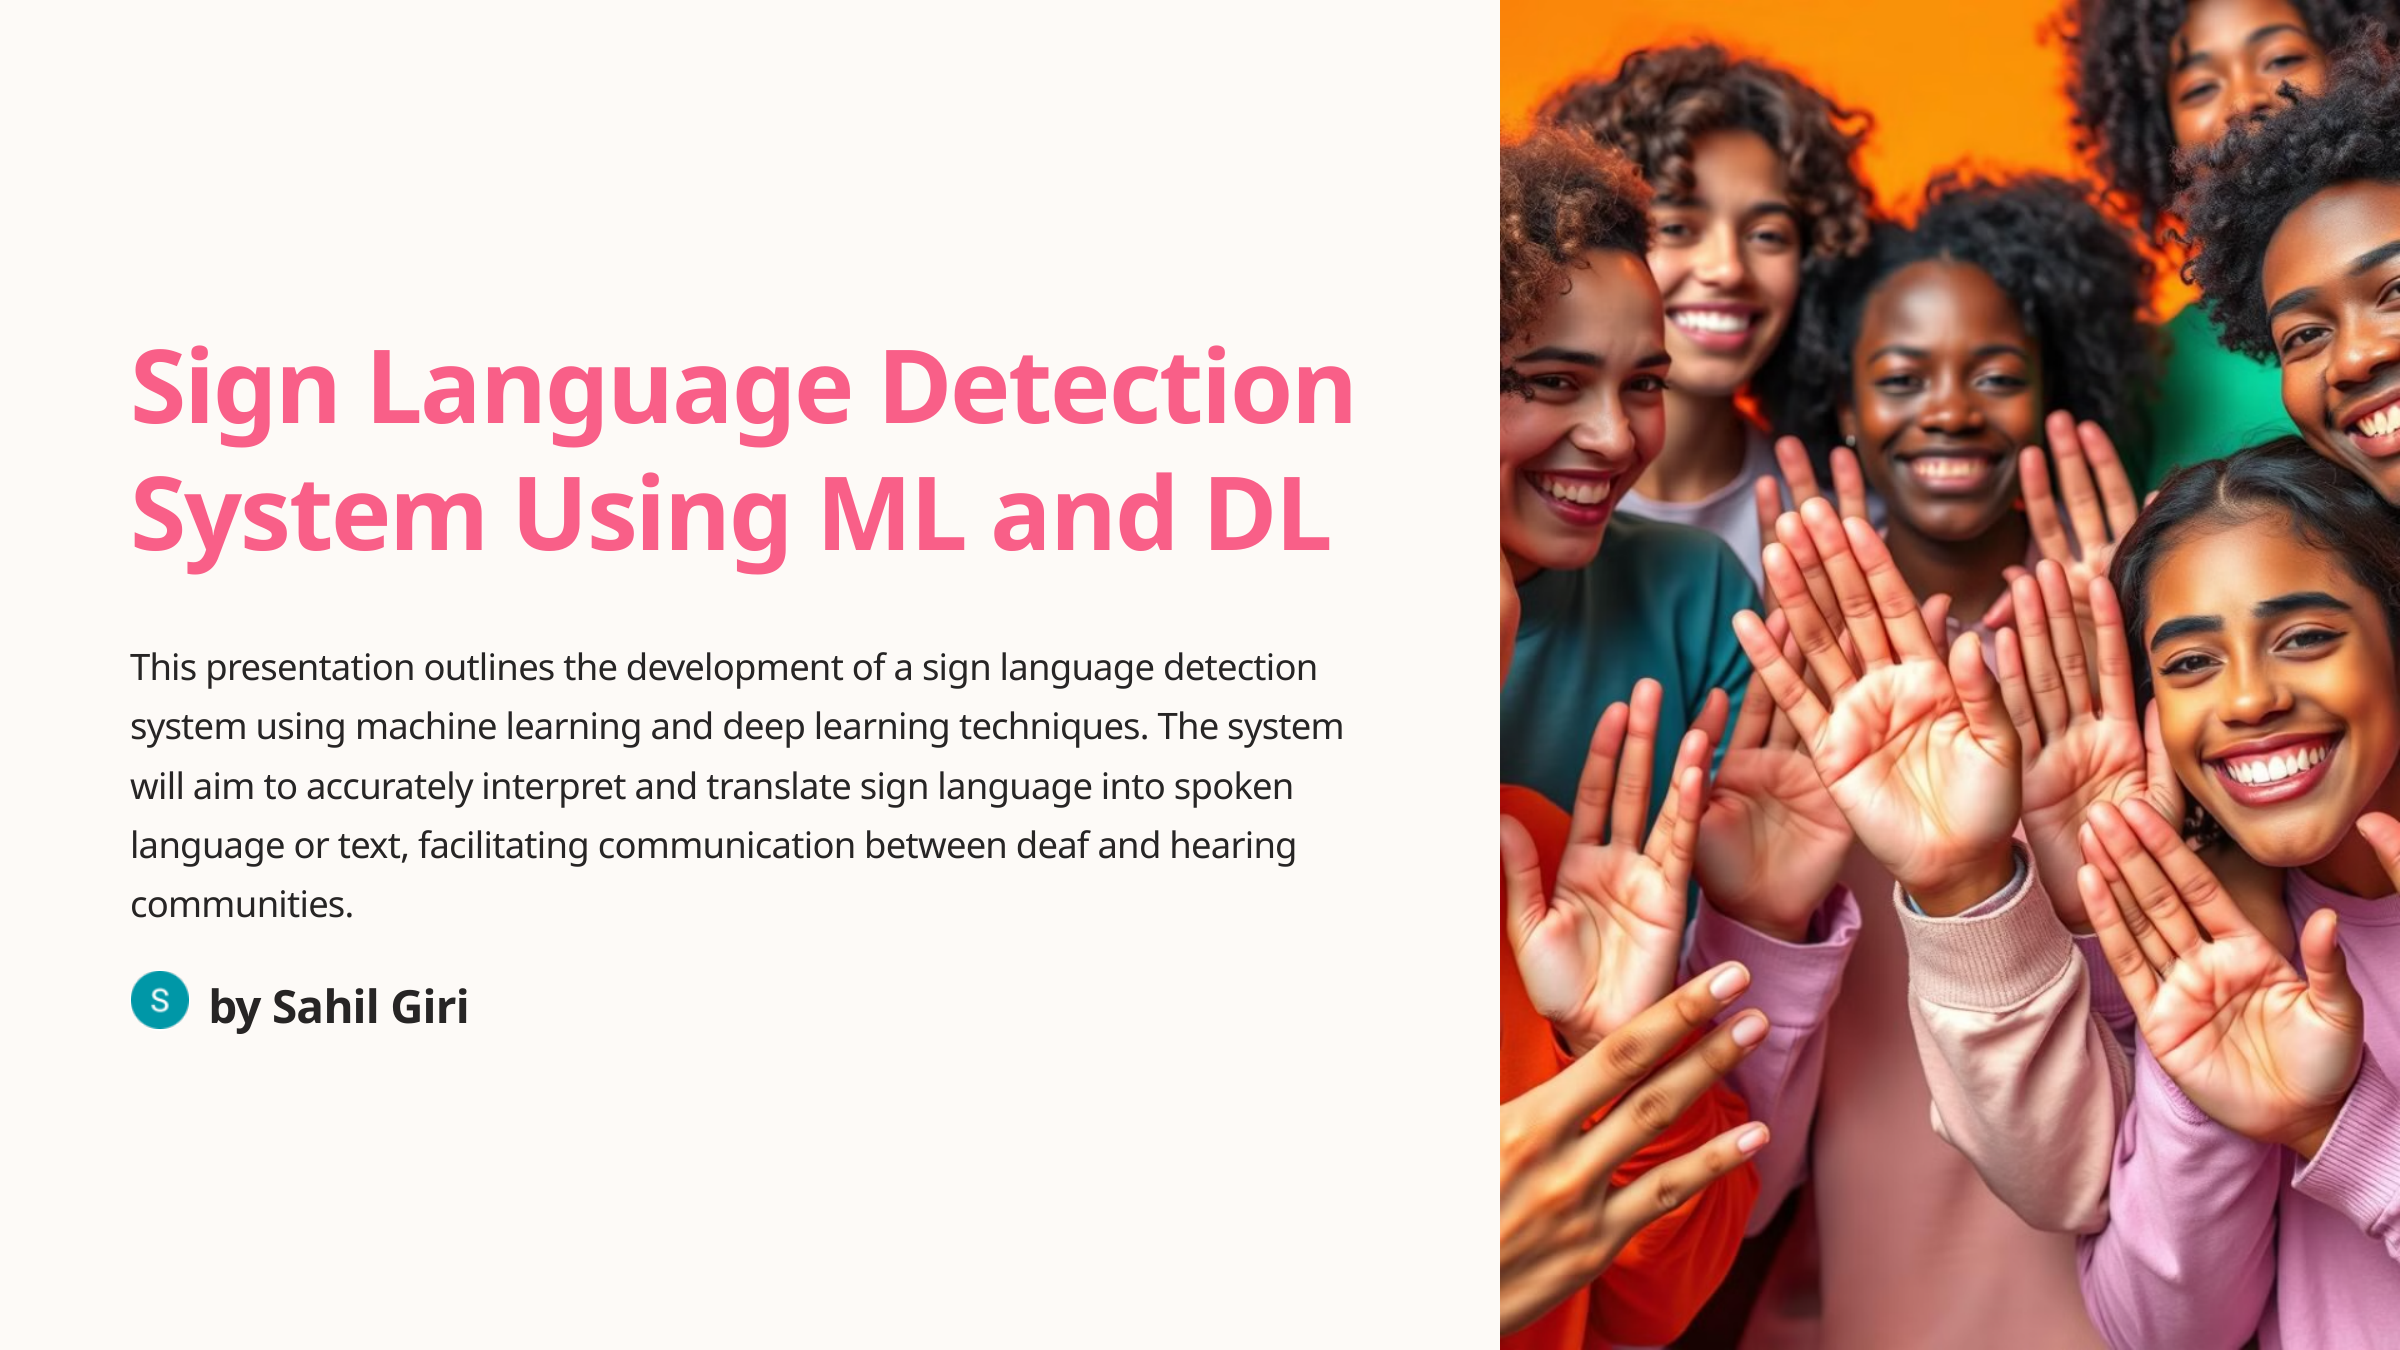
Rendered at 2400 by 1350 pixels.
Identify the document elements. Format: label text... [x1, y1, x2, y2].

text_box This presentation outlines the development of a sign language detection system using machine learning and deep learning techniques. The system will aim to accurately interpret and translate sign language into spoken language or text, facilitating communication between deaf and hearing communities. [130, 628, 1370, 926]
picture [1499, 0, 2400, 1350]
text_box Sign Language Detection System Using ML and DL [130, 316, 1370, 573]
picture [131, 971, 189, 1029]
text_box by Sahil Giri [208, 967, 468, 1033]
